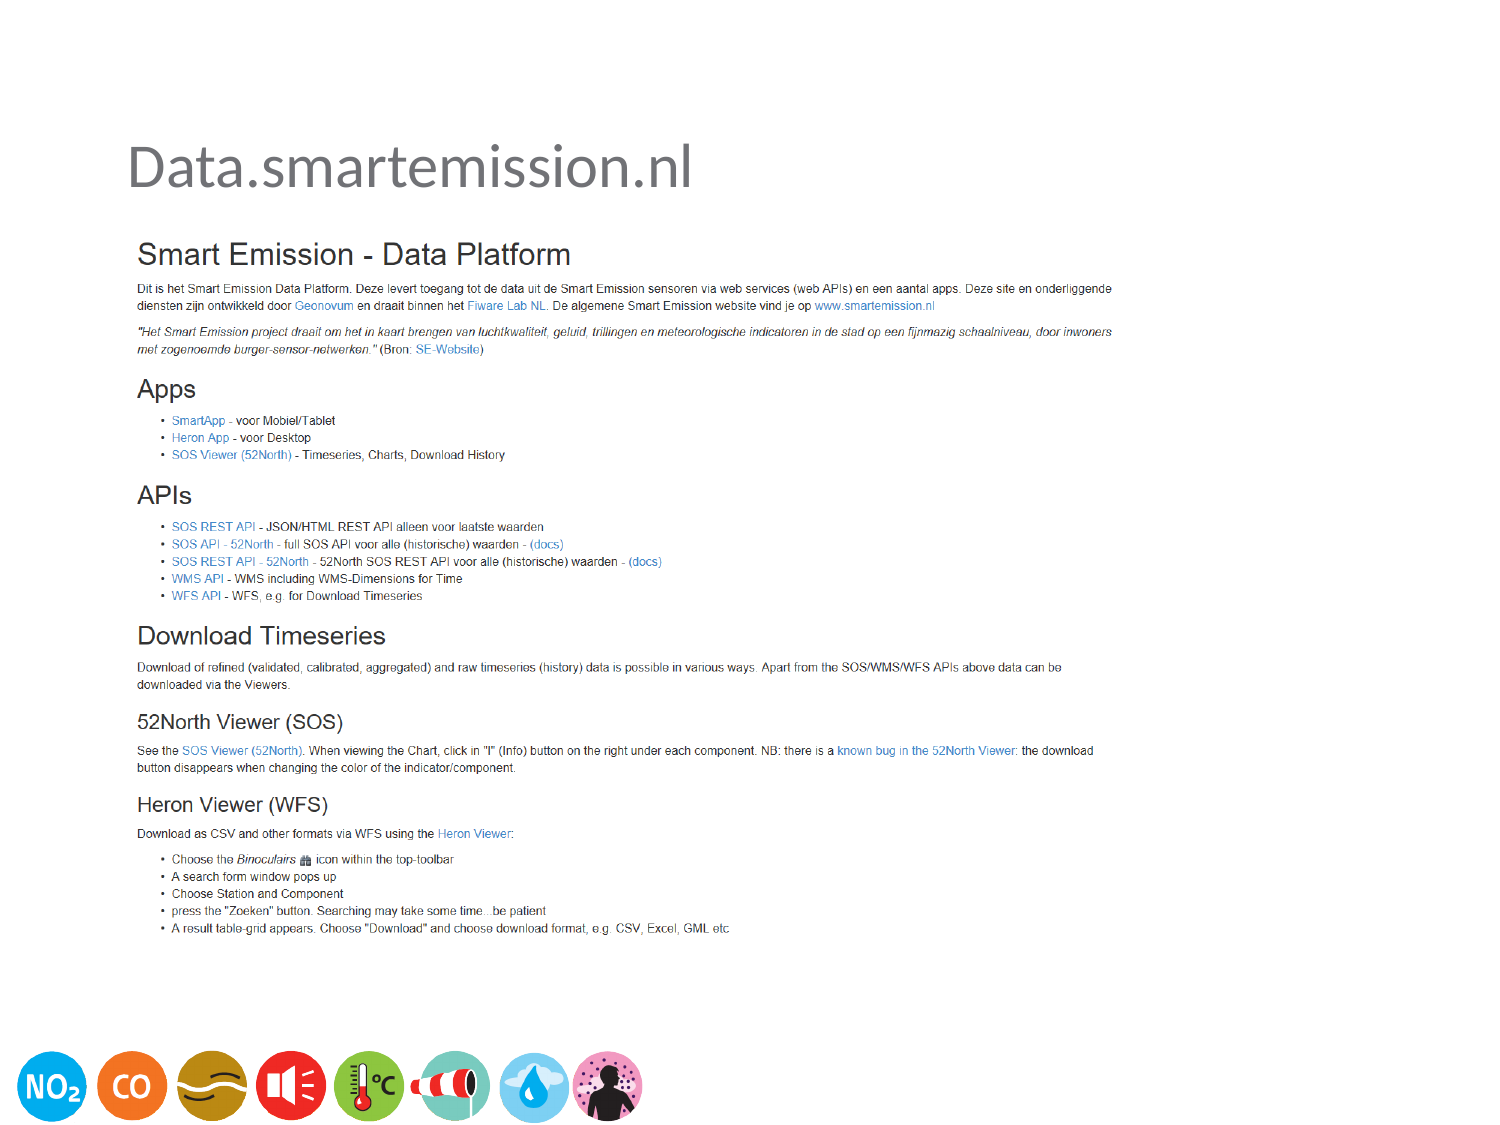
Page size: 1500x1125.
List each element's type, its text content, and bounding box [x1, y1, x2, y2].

picture [26, 235, 1206, 941]
picture [14, 1046, 647, 1125]
title Data.smartemission.nl [112, 75, 1388, 250]
